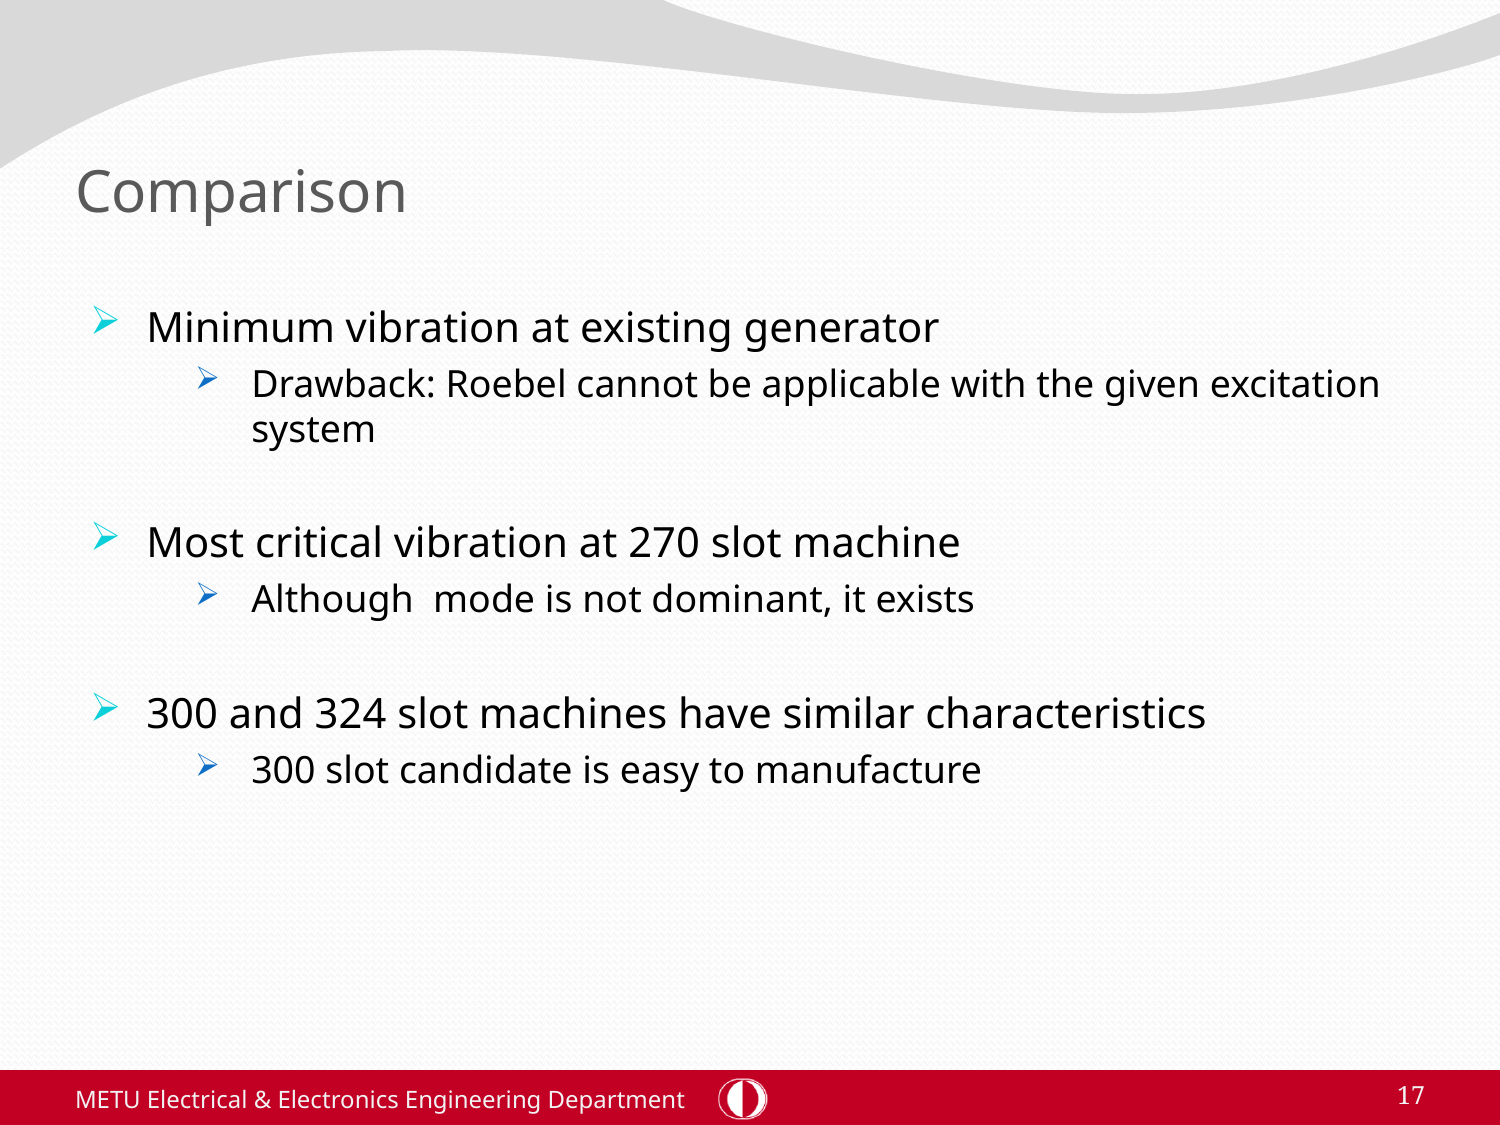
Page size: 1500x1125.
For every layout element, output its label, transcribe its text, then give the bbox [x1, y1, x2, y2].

slide_number 17 [1330, 1070, 1425, 1114]
slide_number METU Electrical & Electronics Engineering Department [75, 1070, 732, 1114]
title Comparison [75, 55, 1425, 224]
picture [713, 1078, 781, 1122]
